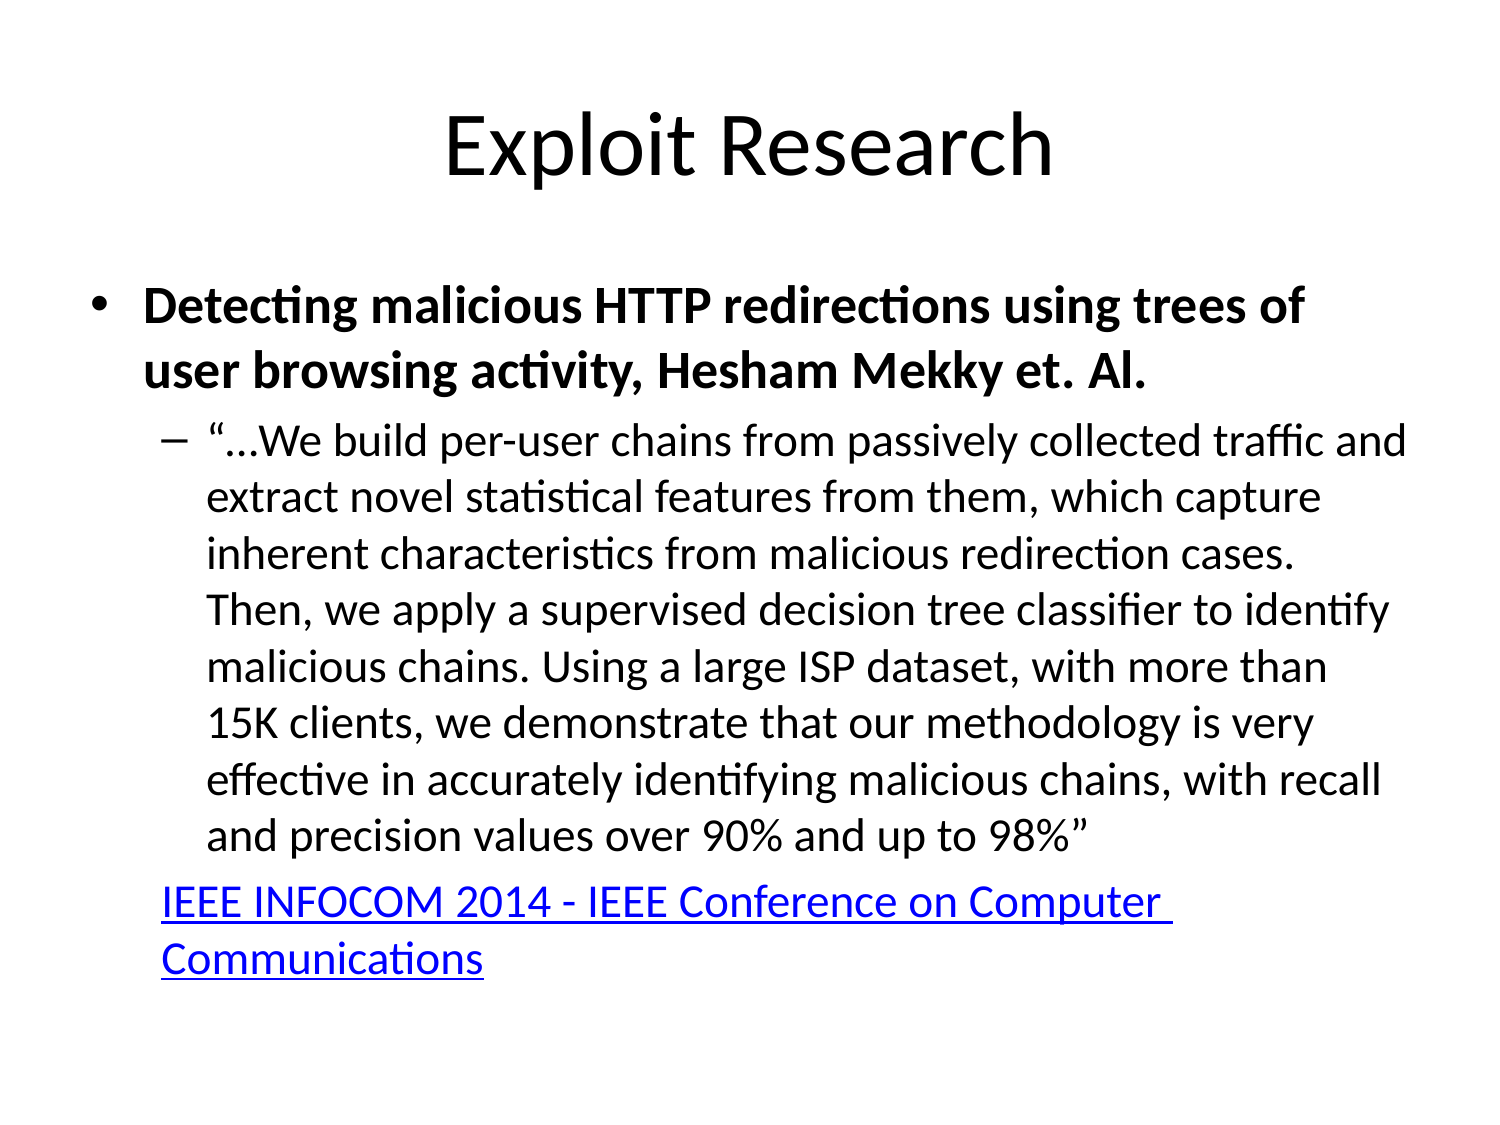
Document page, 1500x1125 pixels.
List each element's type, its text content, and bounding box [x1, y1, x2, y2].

title Exploit Research [75, 45, 1425, 233]
list Detecting malicious HTTP redirections using trees of user browsing activity, Hesham Mekky et. Al. “…We build per-user chains from passively collected traffic and extract novel statistical features from them, which capture inherent characteristics from malicious redirection cases. Then, we apply a supervised decision tree classifier to identify malicious chains. Using a large ISP dataset, with more than 15K clients, we demonstrate that our methodology is very effective in accurately identifying malicious chains, with recall and precision values over 90% and up to 98%” IEEE INFOCOM 2014 - IEEE Conference on Computer Communications [75, 262, 1425, 1005]
